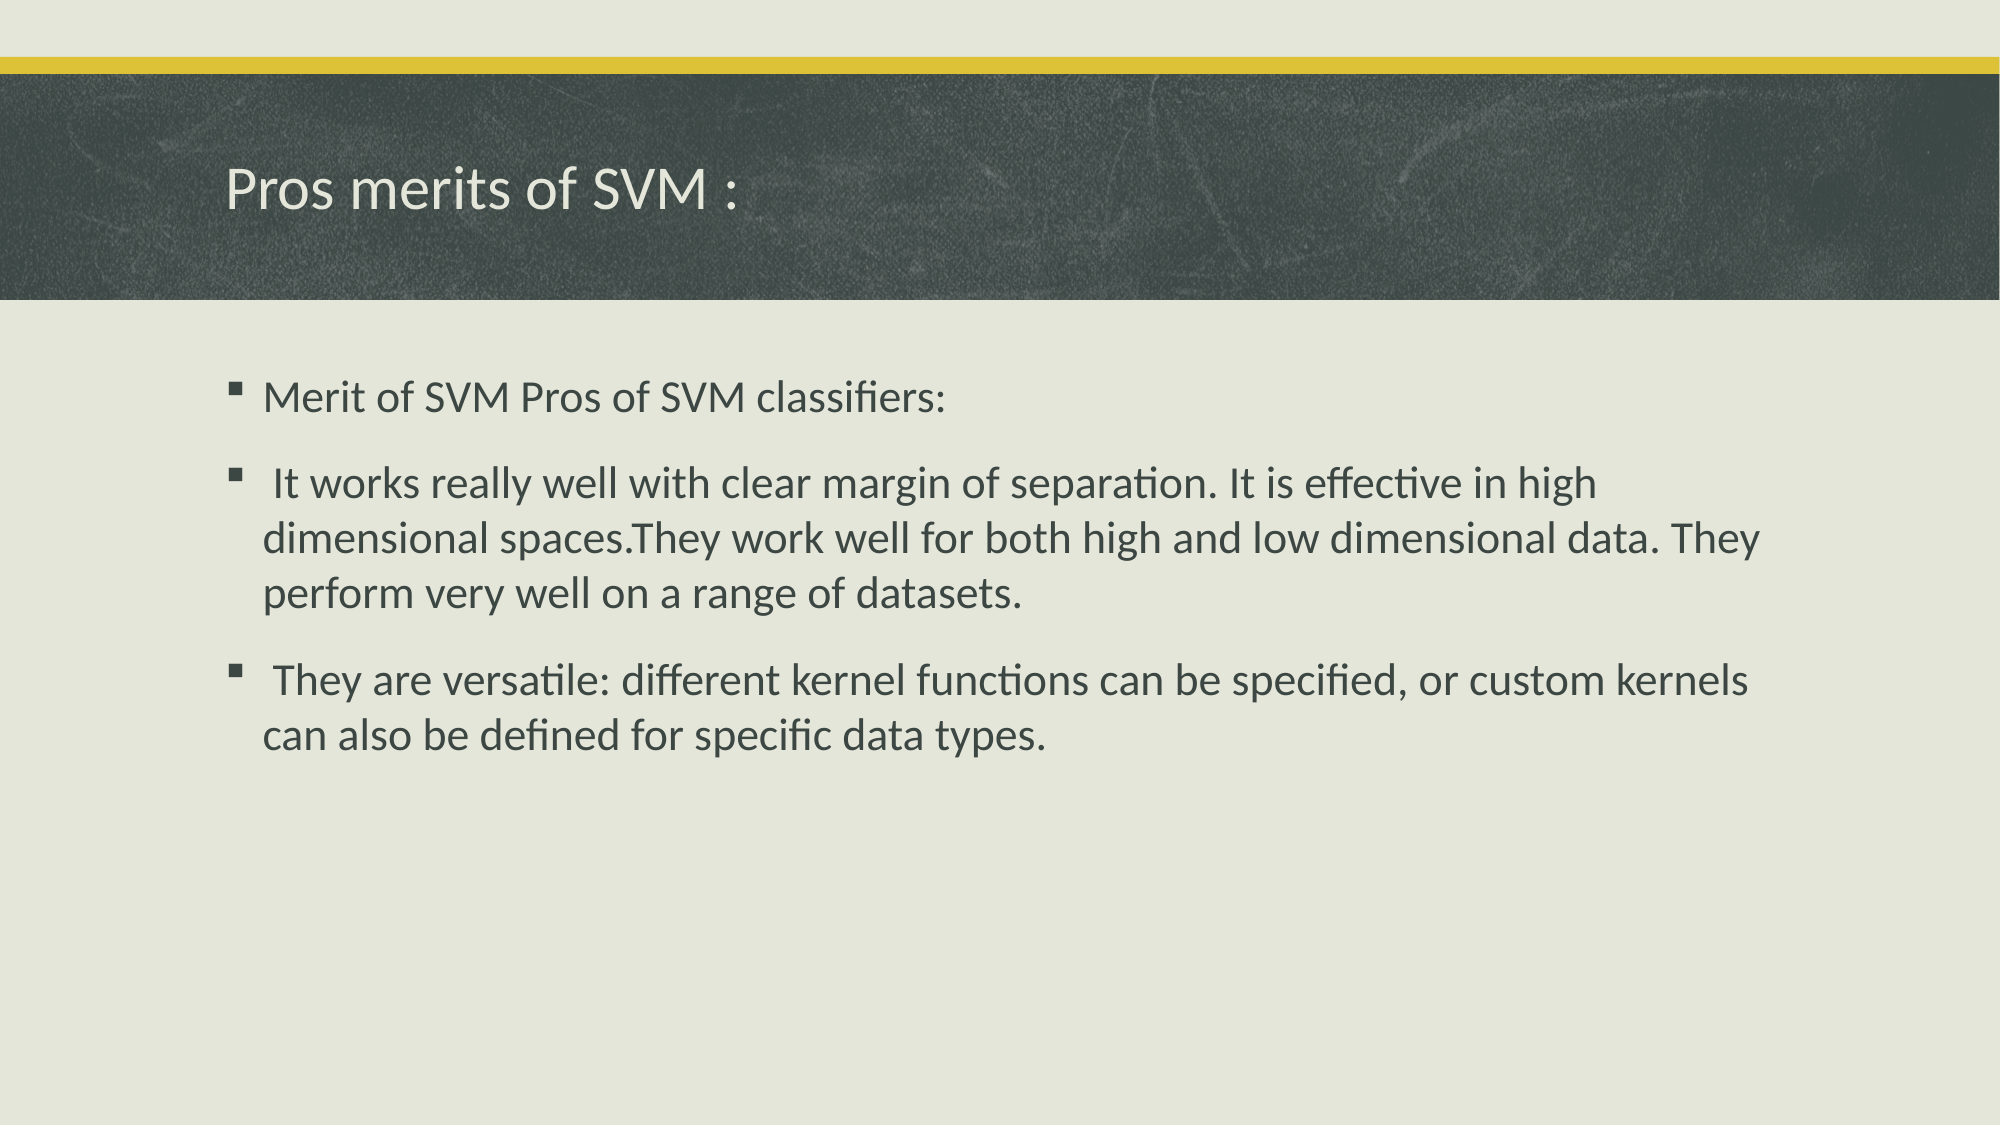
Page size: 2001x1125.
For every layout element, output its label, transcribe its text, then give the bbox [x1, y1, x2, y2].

list Merit of SVM Pros of SVM classifiers: It works really well with clear margin of separation. It is effective in high dimensional spaces.They work well for both high and low dimensional data. They perform very well on a range of datasets. They are versatile: different kernel functions can be specified, or custom kernels can also be defined for specific data types. [210, 359, 1790, 1014]
title Pros merits of SVM : [210, 76, 1790, 300]
picture [0, 74, 2000, 300]
